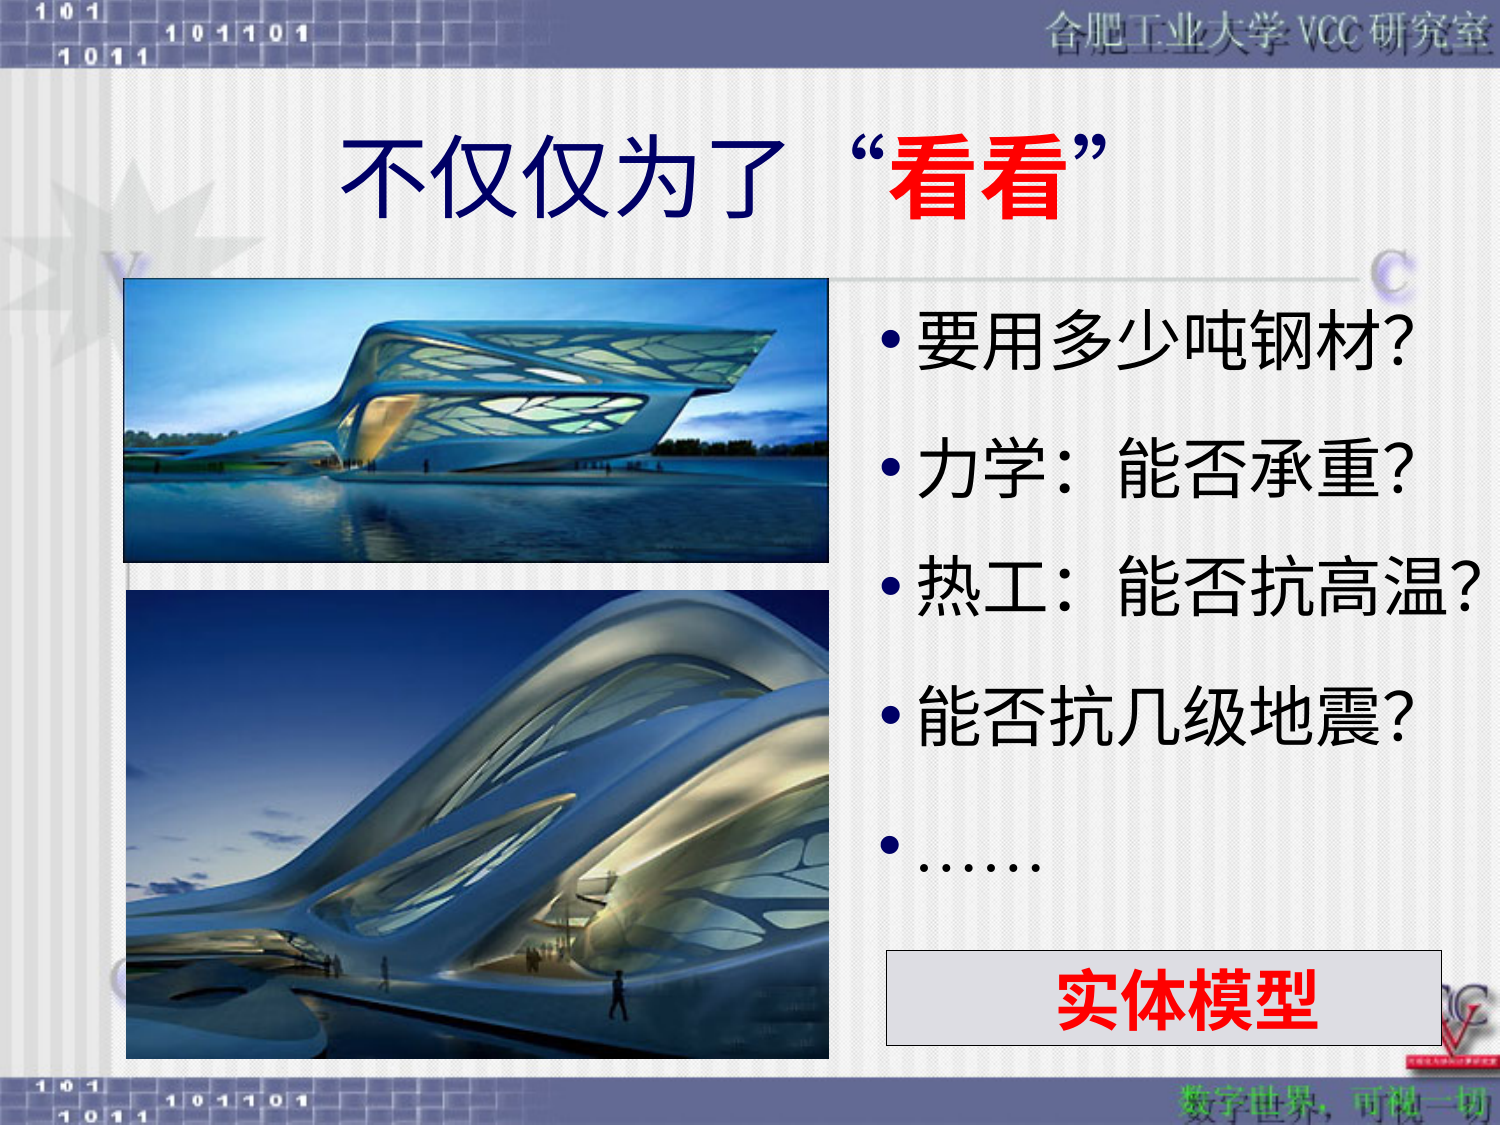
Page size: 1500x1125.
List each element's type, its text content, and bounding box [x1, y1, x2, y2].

text_box 力学：能否承重？ [864, 419, 1464, 514]
text_box 实体模型 [886, 950, 1442, 1046]
text_box 要用多少吨钢材？ [864, 290, 1464, 386]
text_box 能否抗几级地震？ [864, 667, 1464, 763]
title 不仅仅为了“看看” [112, 112, 1388, 238]
text_box …… [863, 797, 1062, 893]
text_box 热工：能否抗高温？ [865, 537, 1500, 633]
picture [0, 0, 1500, 1125]
